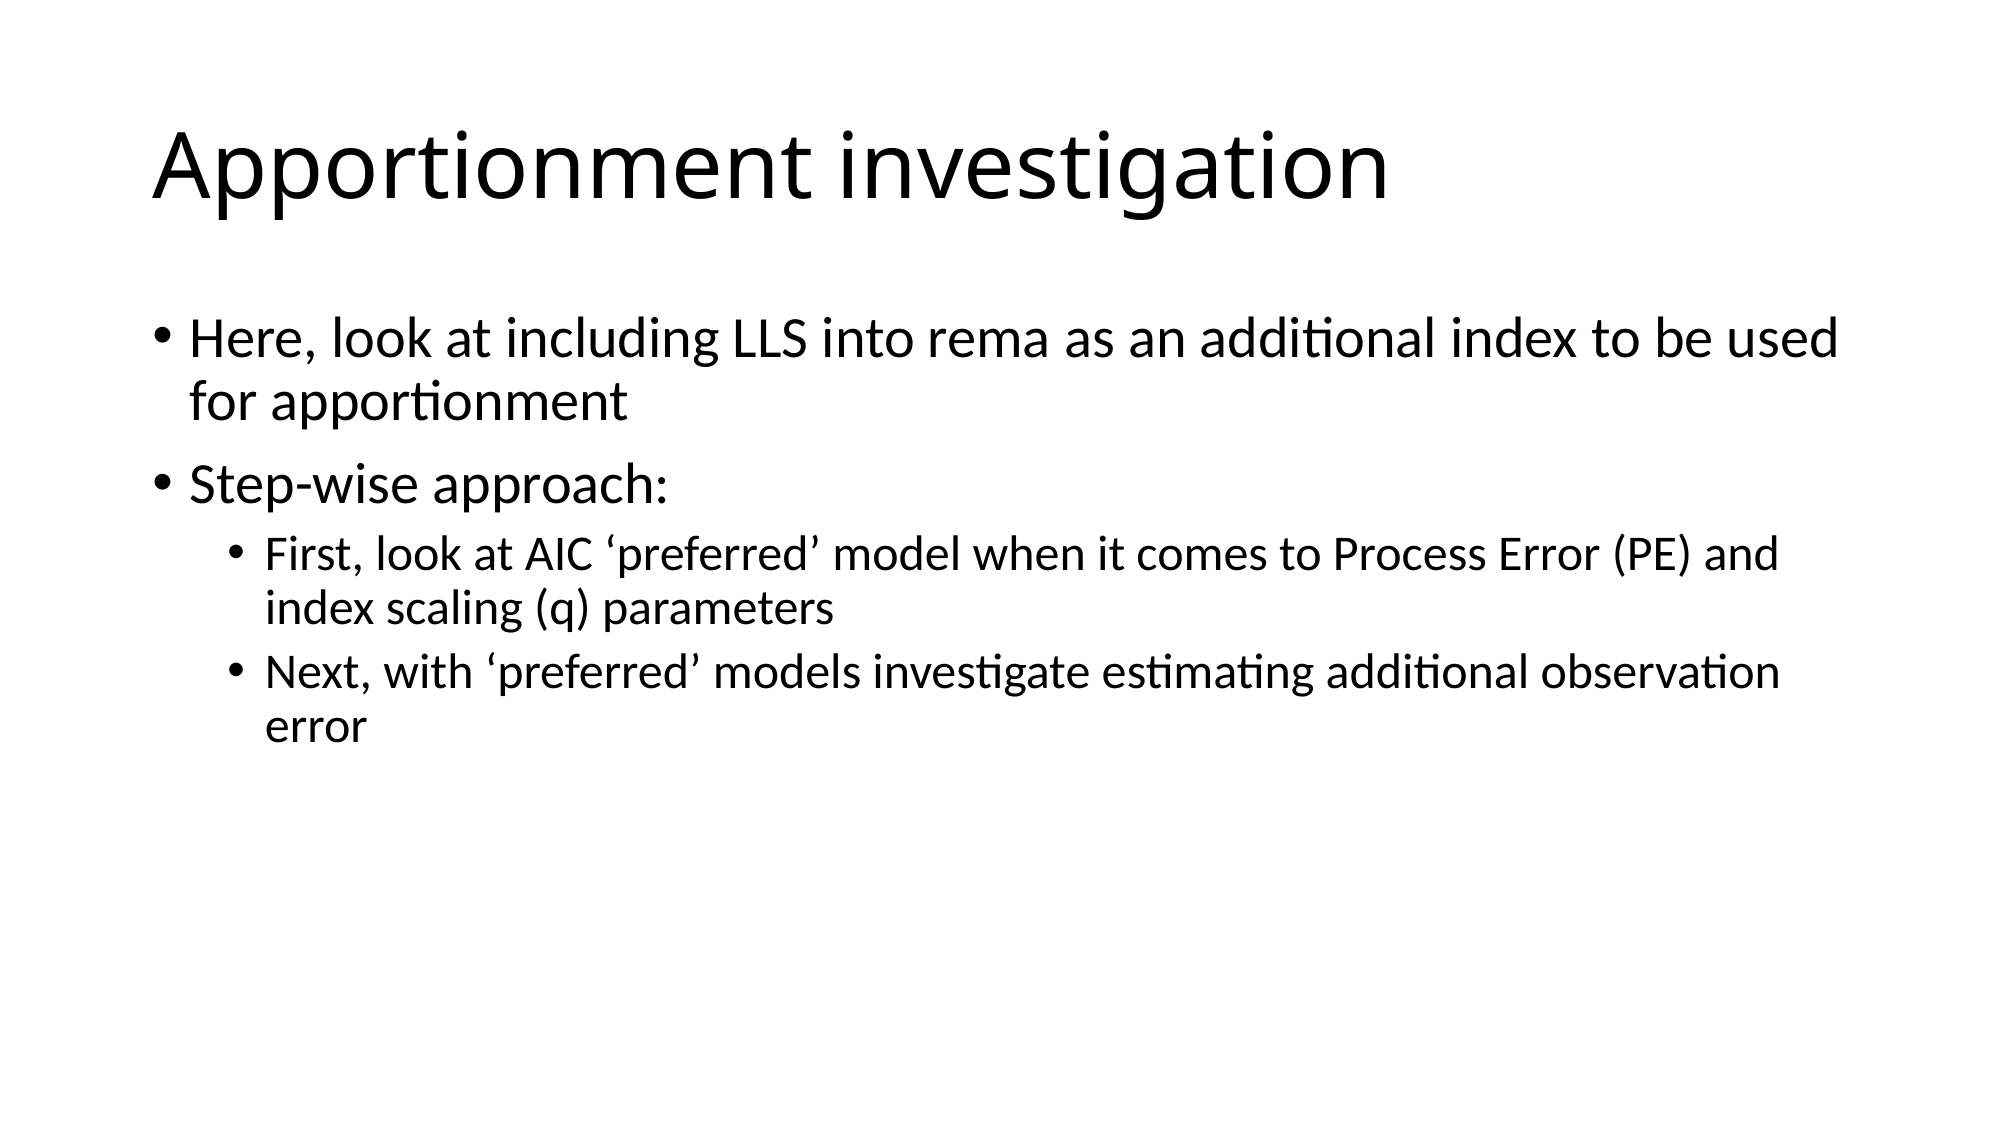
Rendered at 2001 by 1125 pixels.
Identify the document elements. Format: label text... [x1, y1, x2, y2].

list Here, look at including LLS into rema as an additional index to be used for apportionment Step-wise approach: First, look at AIC ‘preferred’ model when it comes to Process Error (PE) and index scaling (q) parameters Next, with ‘preferred’ models investigate estimating additional observation error [137, 299, 1863, 1014]
title Apportionment investigation [137, 59, 1863, 278]
